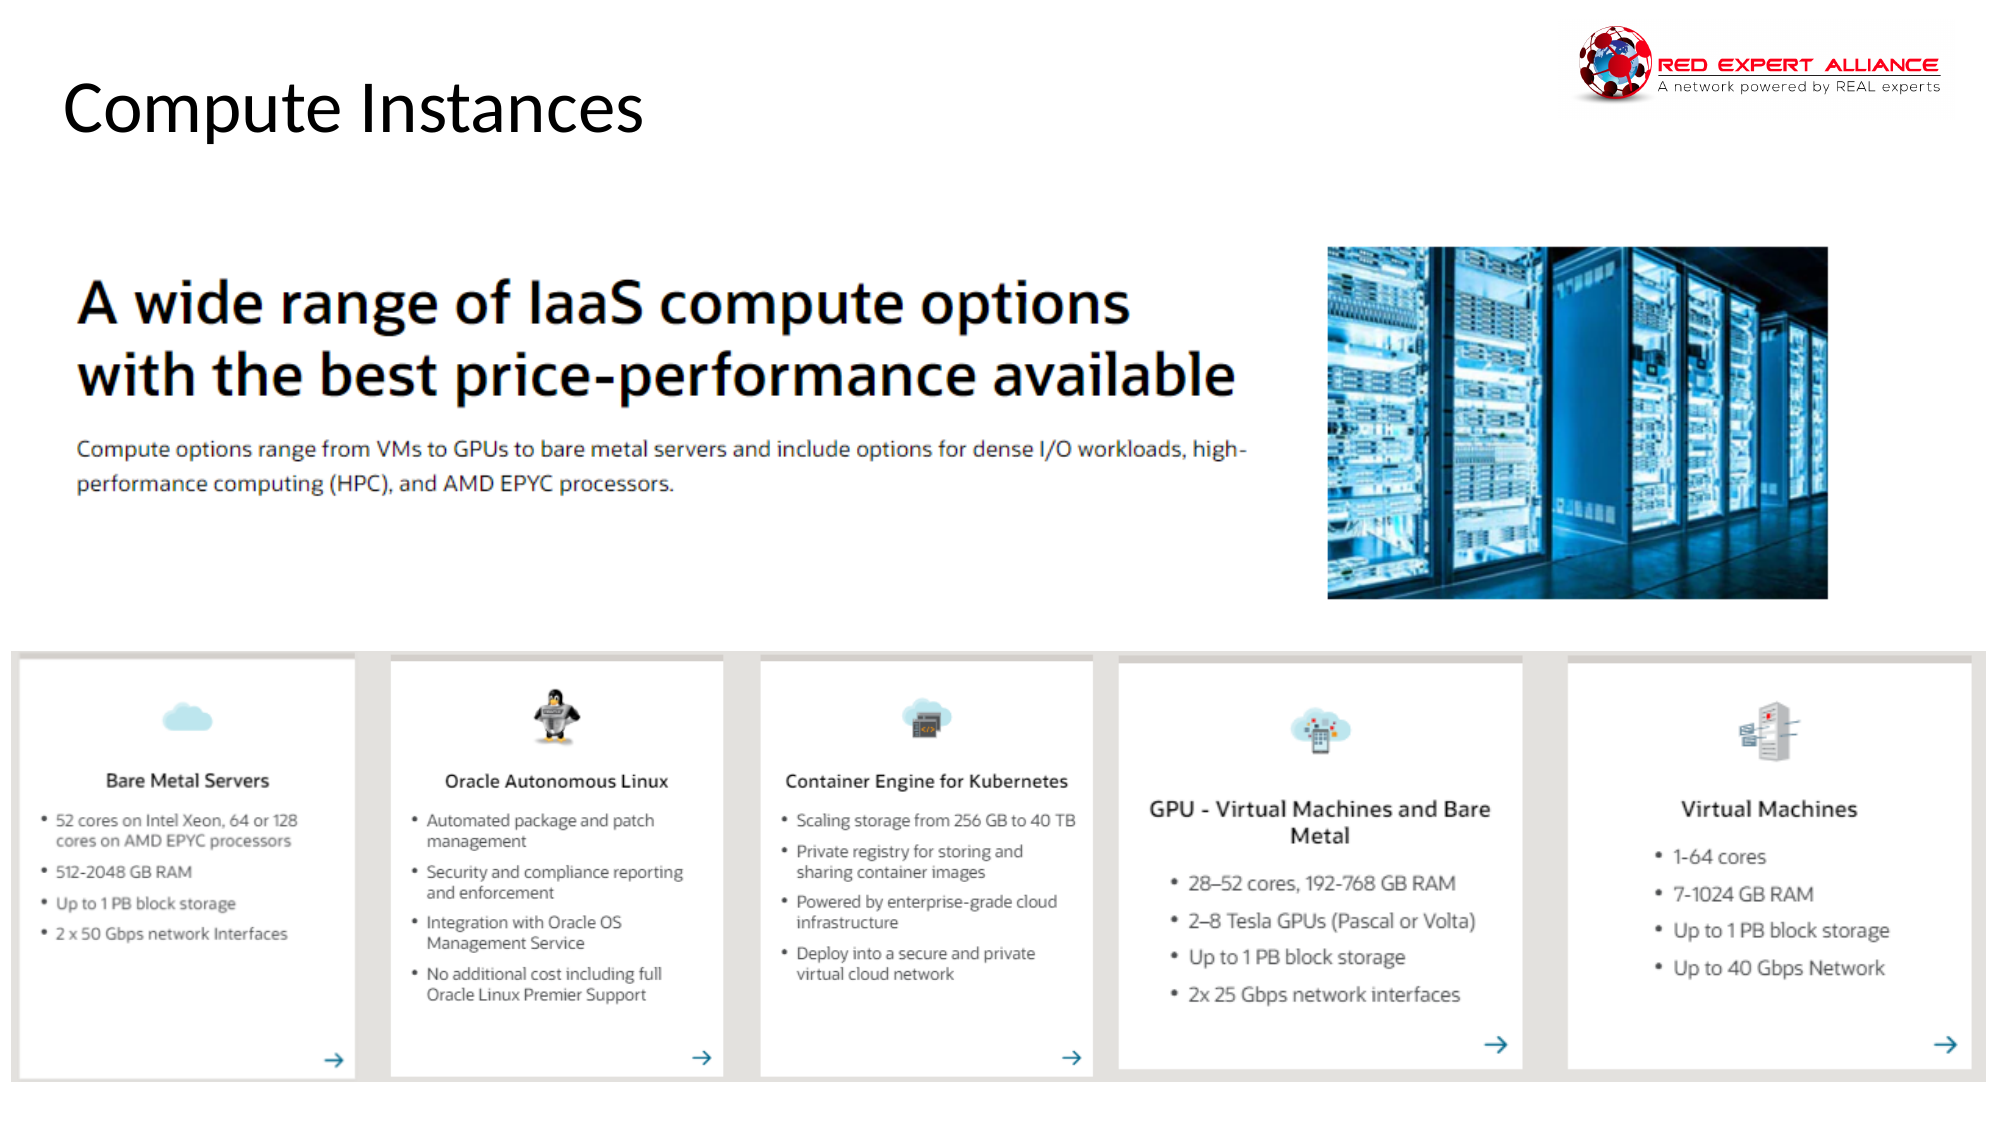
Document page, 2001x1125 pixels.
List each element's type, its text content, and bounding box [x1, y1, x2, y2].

text_box Compute Instances [48, 49, 661, 155]
picture [73, 244, 1836, 601]
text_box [11, 651, 1986, 1082]
picture [1558, 19, 1955, 120]
